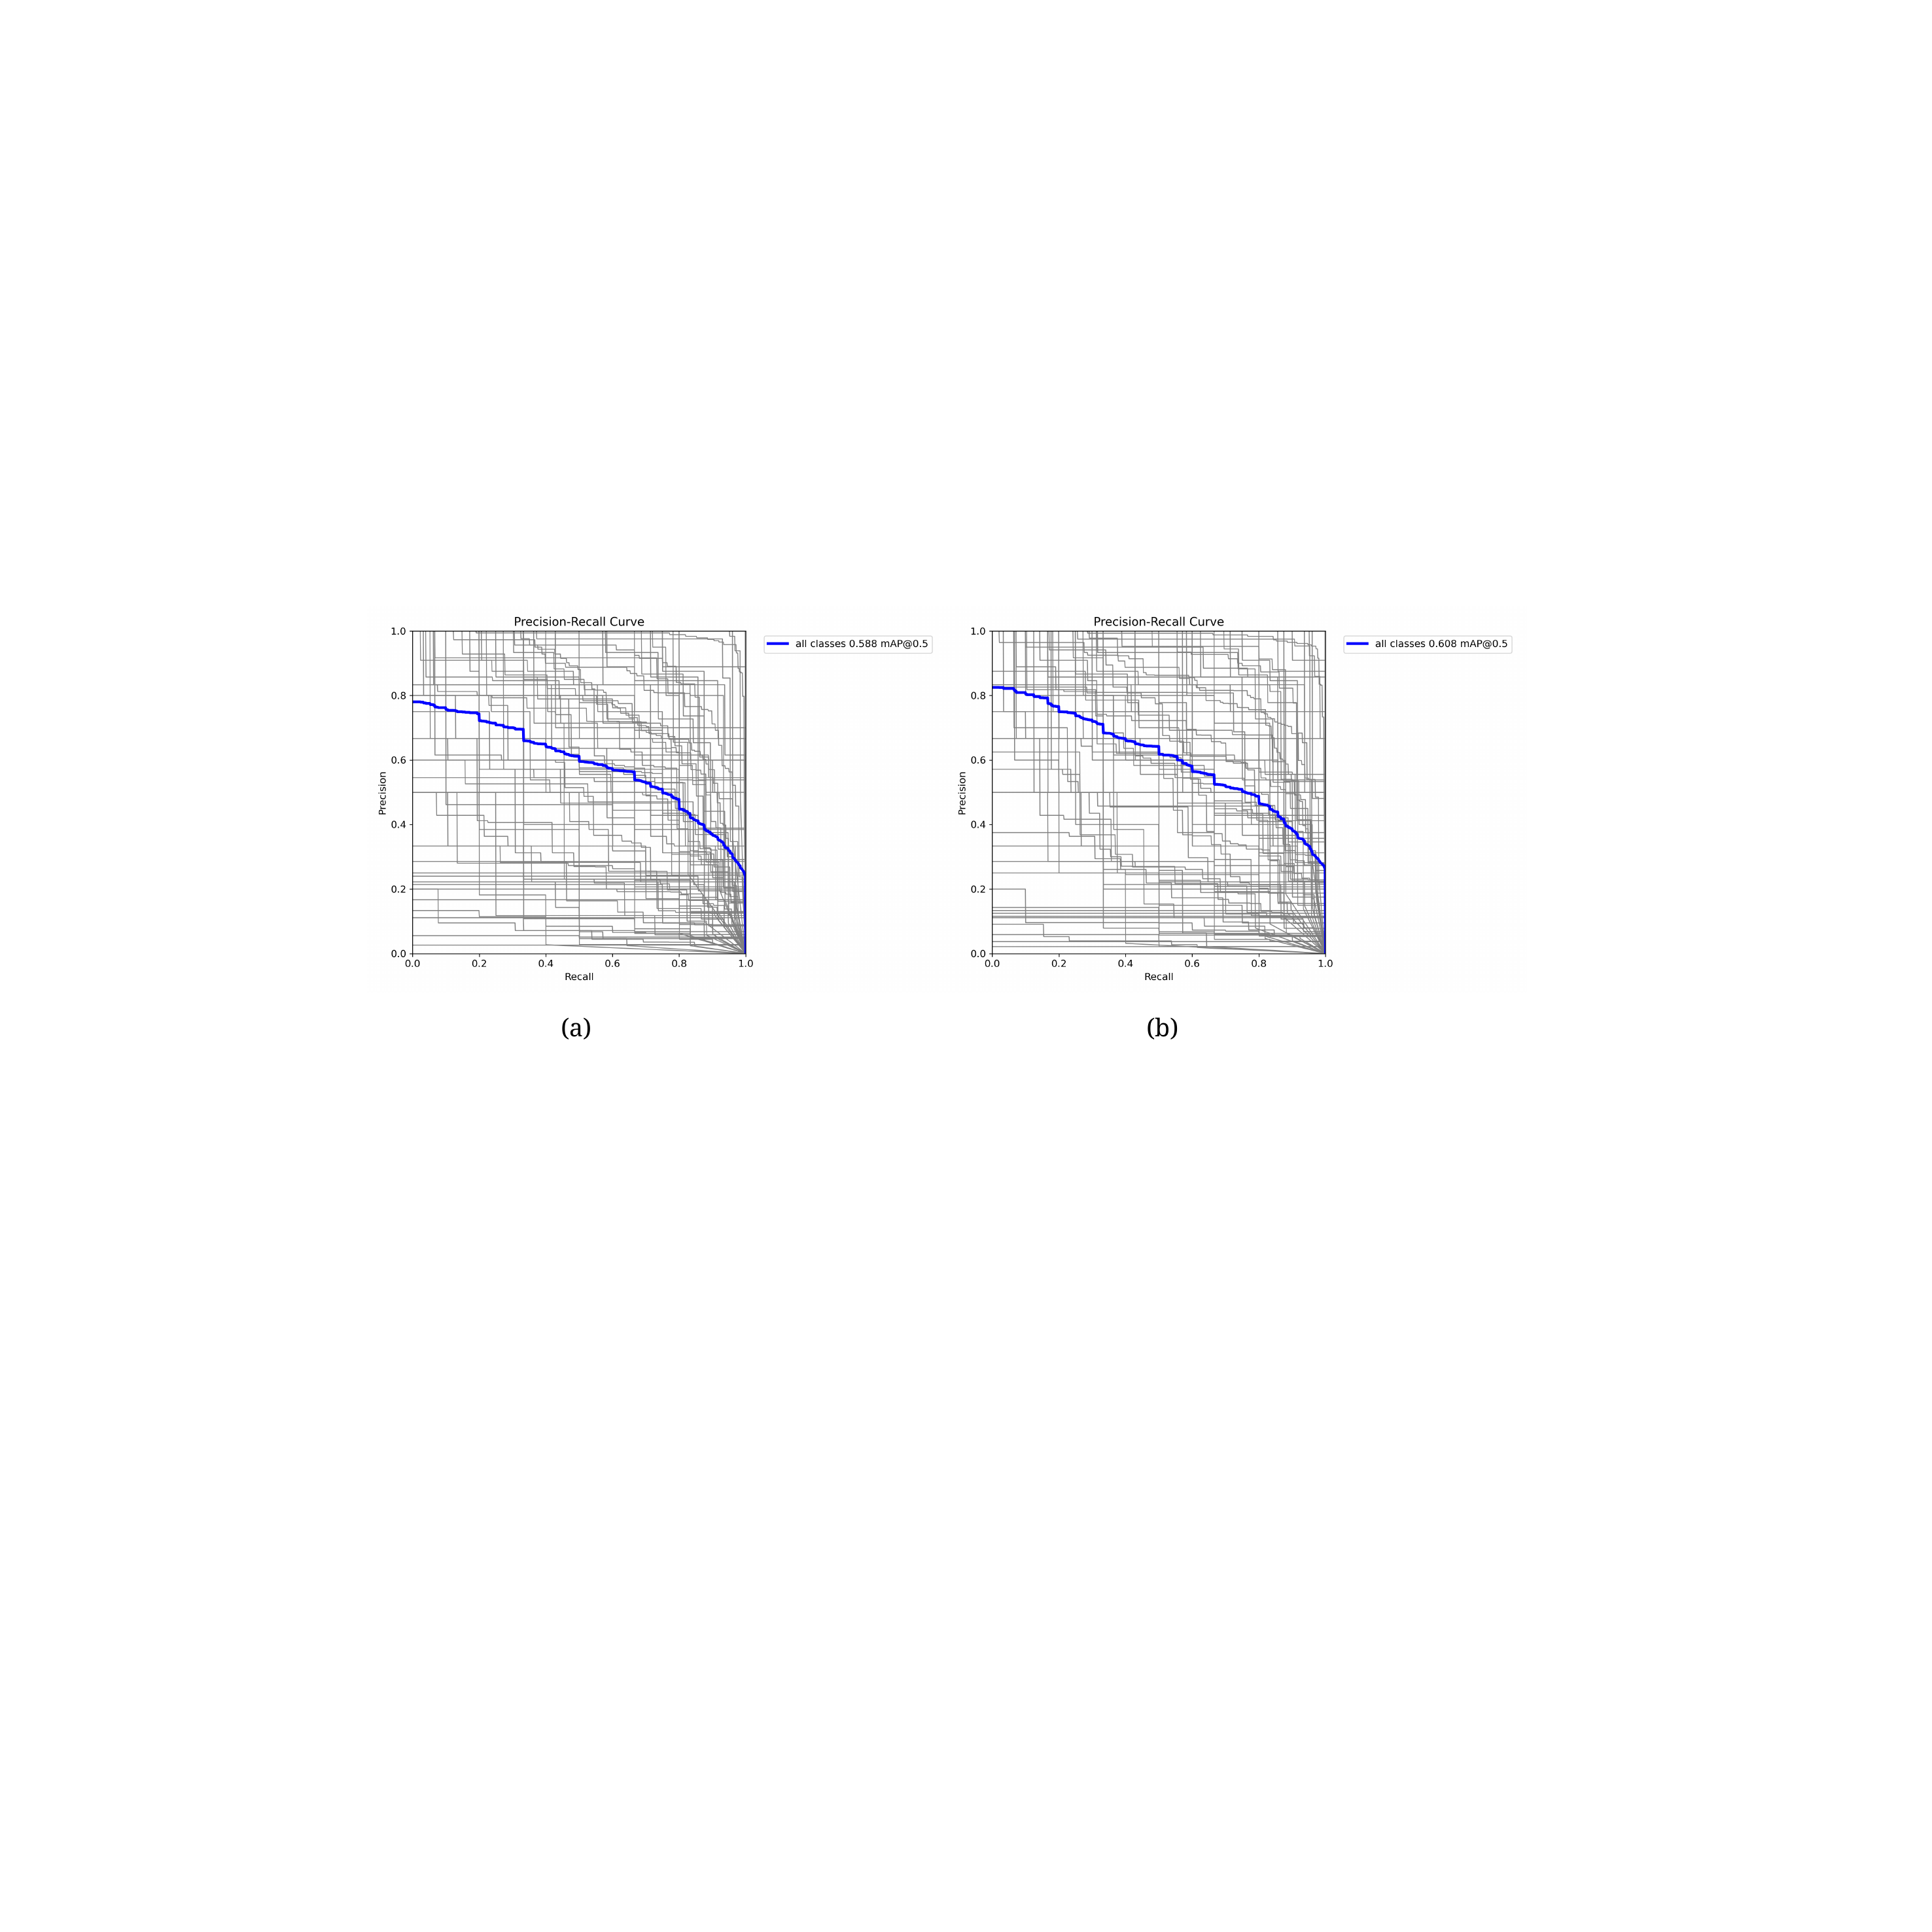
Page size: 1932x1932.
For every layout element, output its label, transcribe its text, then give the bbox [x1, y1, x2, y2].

text_box (a) [551, 1007, 633, 1047]
text_box (b) [1136, 1007, 1219, 1047]
picture [367, 606, 1527, 992]
